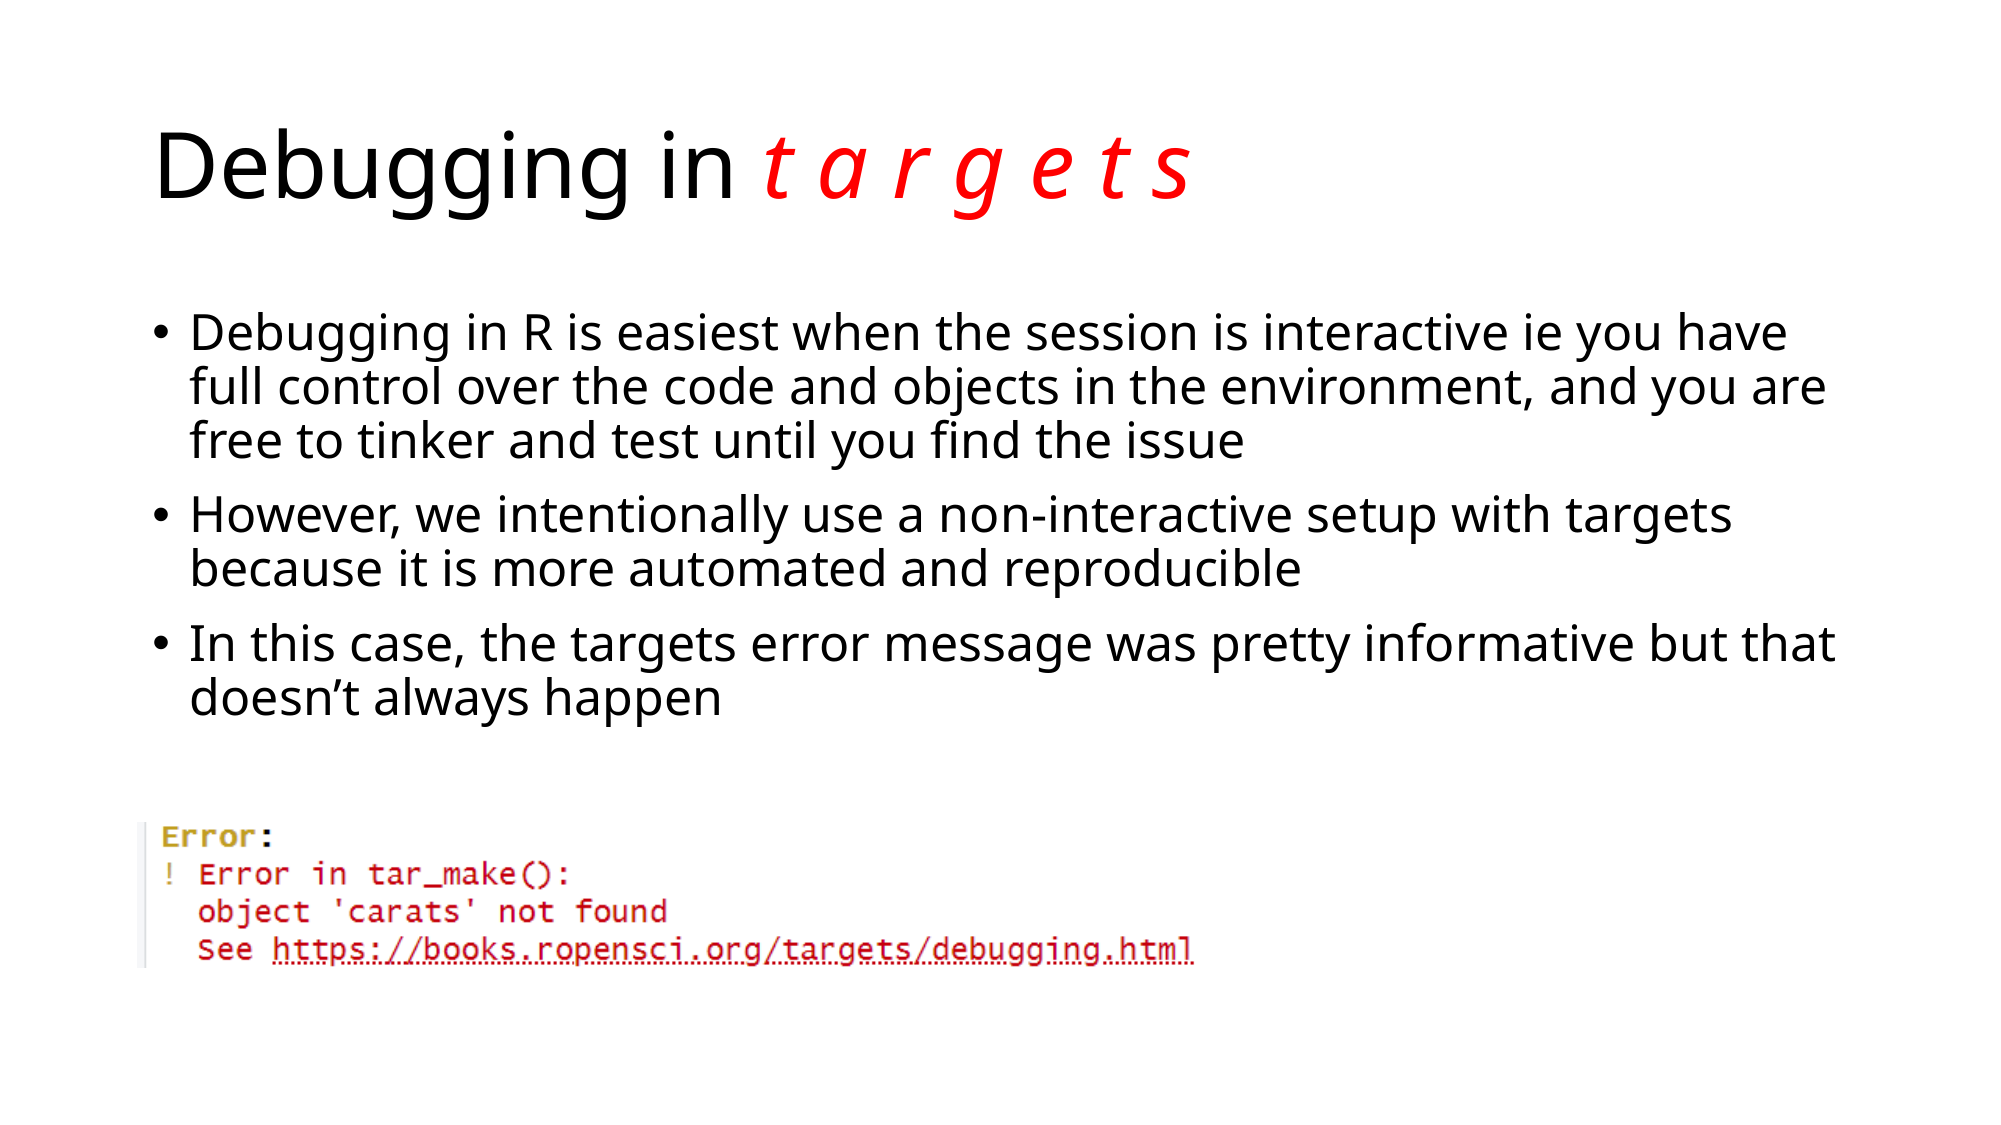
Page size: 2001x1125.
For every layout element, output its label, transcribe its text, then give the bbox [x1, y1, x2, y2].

title Debugging in t a r g e t s [137, 59, 1863, 278]
picture [136, 822, 1206, 969]
list Debugging in R is easiest when the session is interactive ie you have full control over the code and objects in the environment, and you are free to tinker and test until you find the issue However, we intentionally use a non-interactive setup with targets because it is more automated and reproducible In this case, the targets error message was pretty informative but that doesn’t always happen [137, 299, 1863, 1014]
